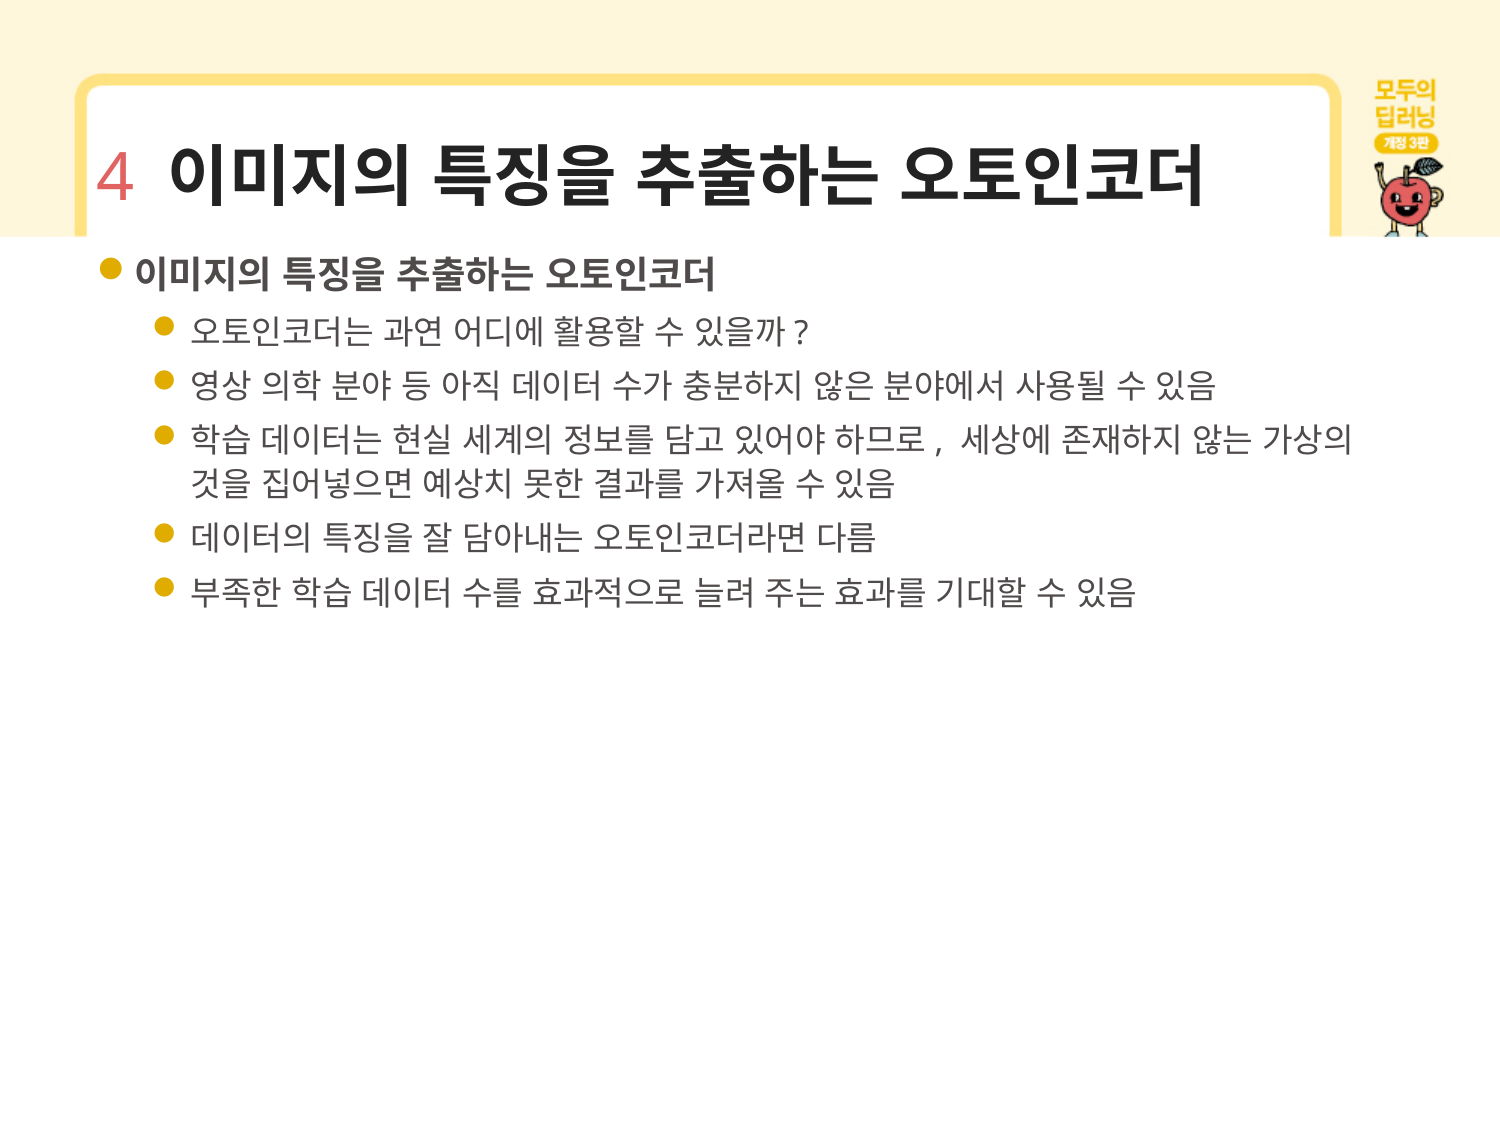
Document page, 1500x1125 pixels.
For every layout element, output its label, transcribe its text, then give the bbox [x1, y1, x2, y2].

list 이미지의 특징을 추출하는 오토인코더 오토인코더는 과연 어디에 활용할 수 있을까? 영상 의학 분야 등 아직 데이터 수가 충분하지 않은 분야에서 사용될 수 있음 학습 데이터는 현실 세계의 정보를 담고 있어야 하므로, 세상에 존재하지 않는 가상의 것을 집어넣으면 예상치 못한 결과를 가져올 수 있음 데이터의 특징을 잘 담아내는 오토인코더라면 다름 부족한 학습 데이터 수를 효과적으로 늘려 주는 효과를 기대할 수 있음 [81, 239, 1412, 1054]
picture [0, 0, 1500, 1125]
title 4 이미지의 특징을 추출하는 오토인코더 [81, 90, 1412, 222]
